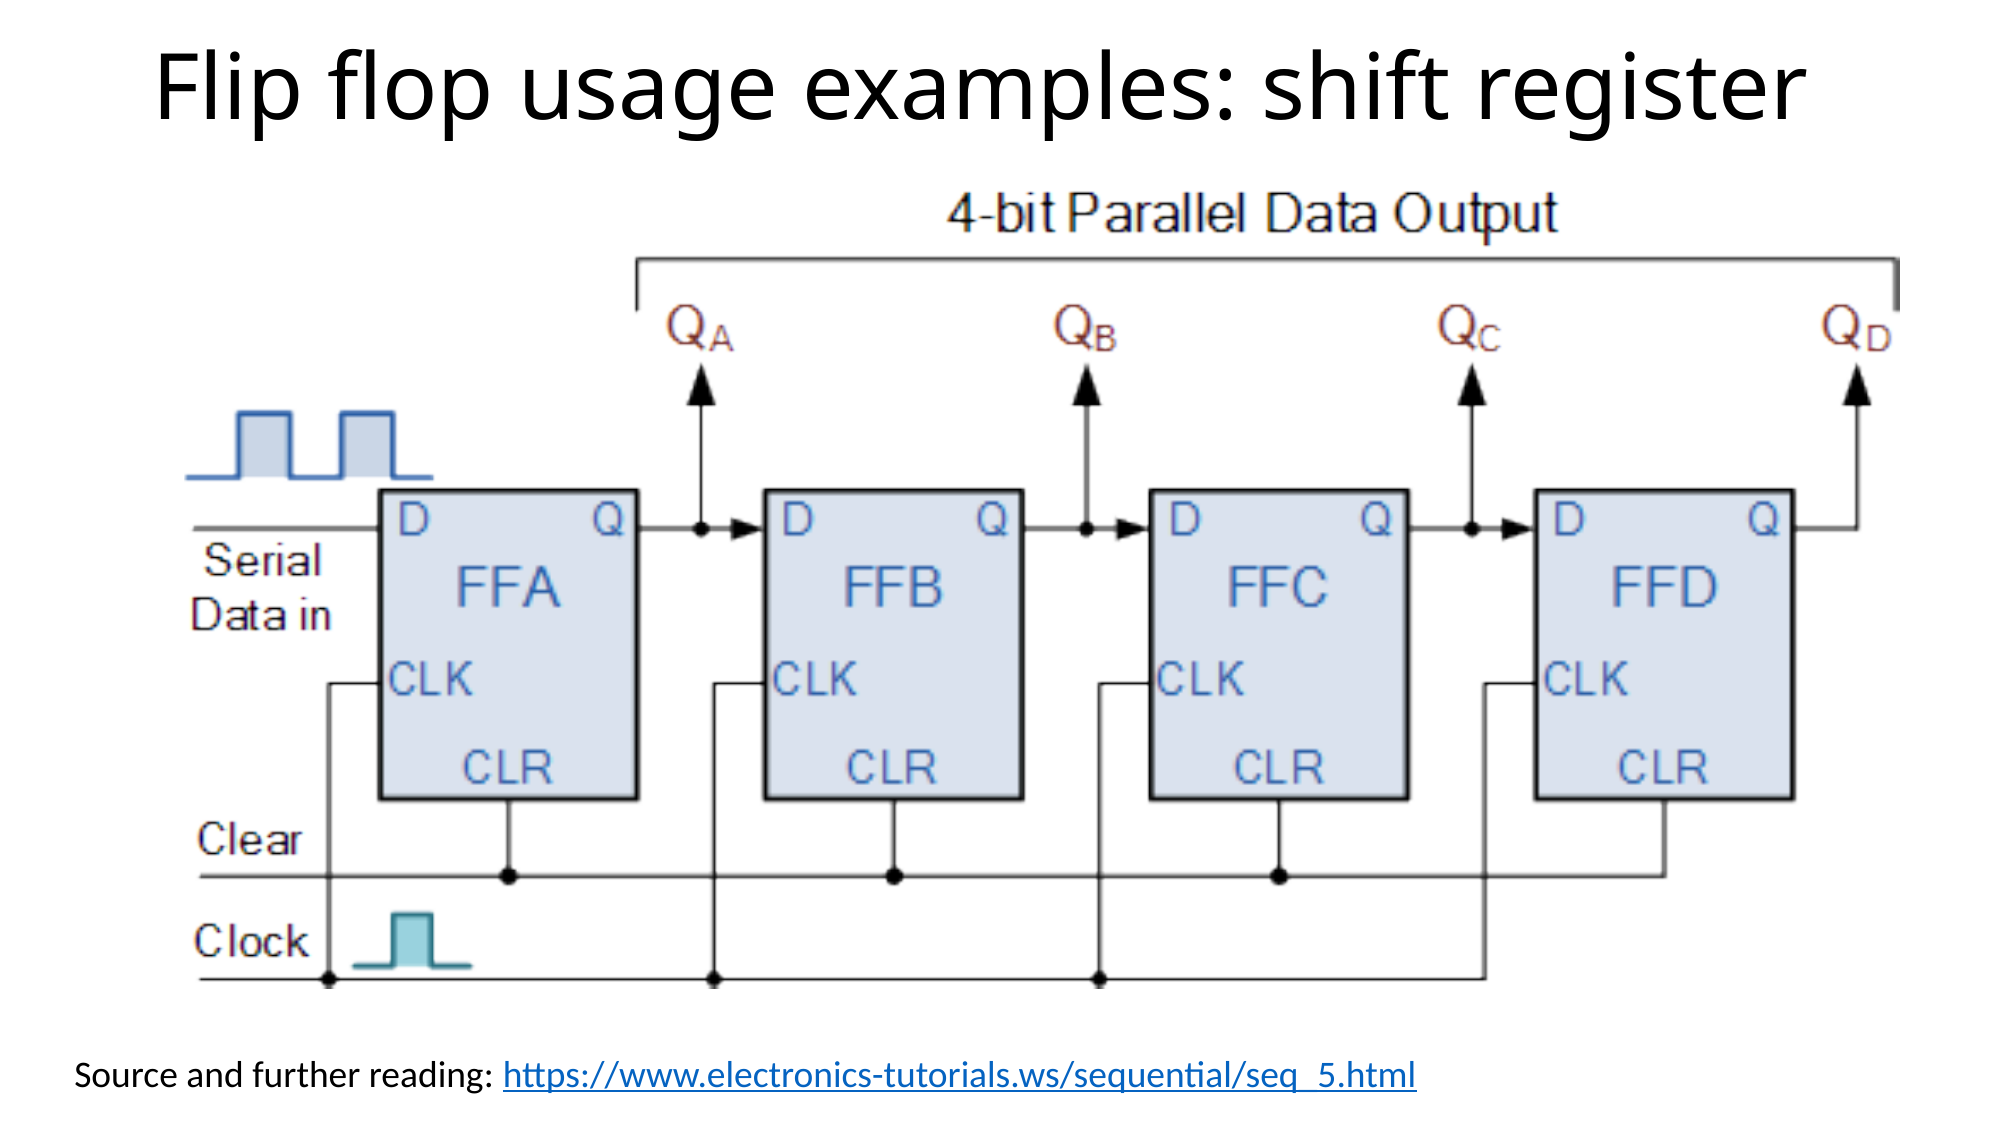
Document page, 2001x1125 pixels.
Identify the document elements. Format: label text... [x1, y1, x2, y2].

picture [184, 176, 1900, 989]
title Flip flop usage examples: shift register [137, 21, 1863, 158]
text_box Source and further reading: https://www.electronics-tutorials.ws/sequential/seq_5.html [59, 1042, 1441, 1103]
